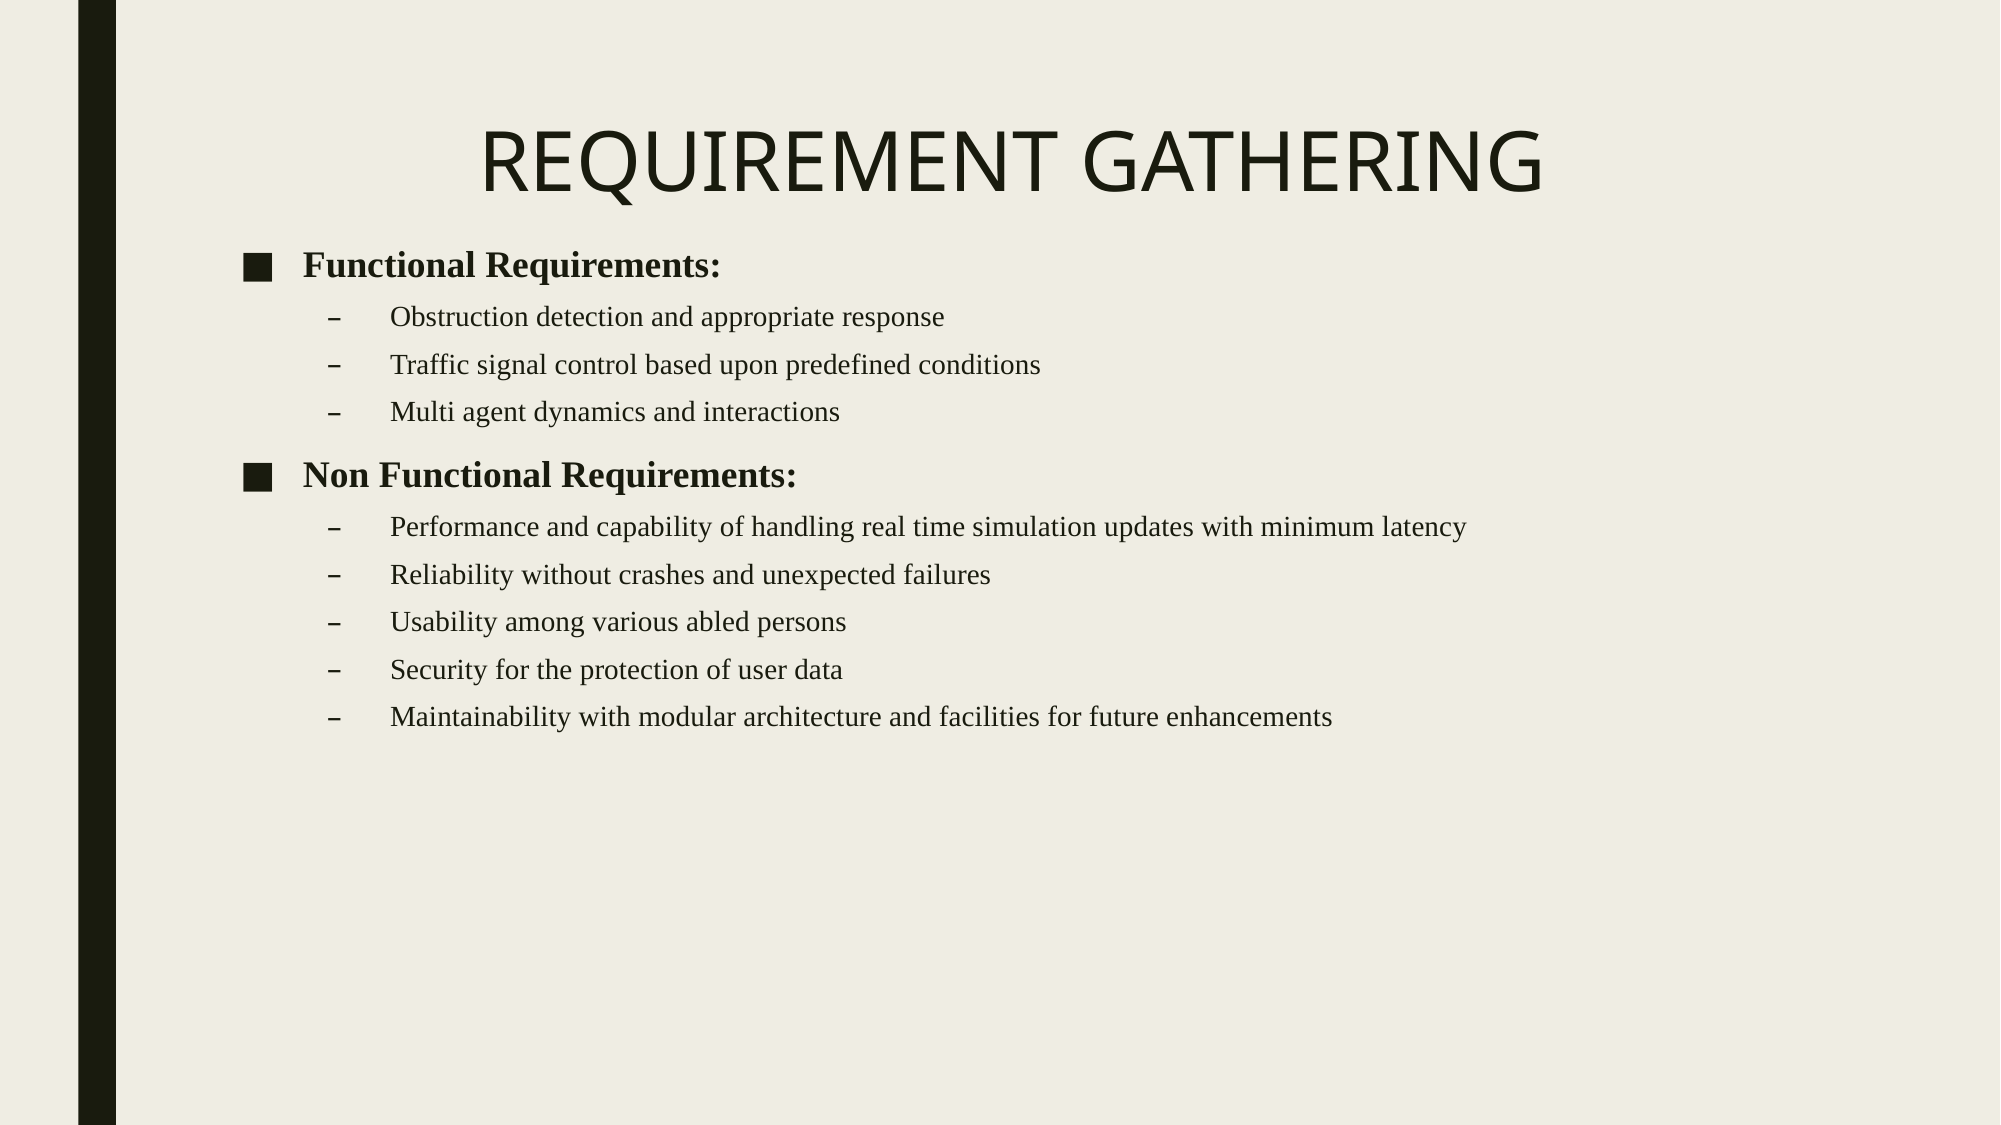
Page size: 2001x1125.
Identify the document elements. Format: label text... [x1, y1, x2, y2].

list Functional Requirements: Obstruction detection and appropriate response Traffic signal control based upon predefined conditions Multi agent dynamics and interactions Non Functional Requirements: Performance and capability of handling real time simulation updates with minimum latency Reliability without crashes and unexpected failures Usability among various abled persons Security for the protection of user data Maintainability with modular architecture and facilities for future enhancements [225, 236, 1800, 963]
title REQUIREMENT GATHERING [225, 112, 1800, 236]
